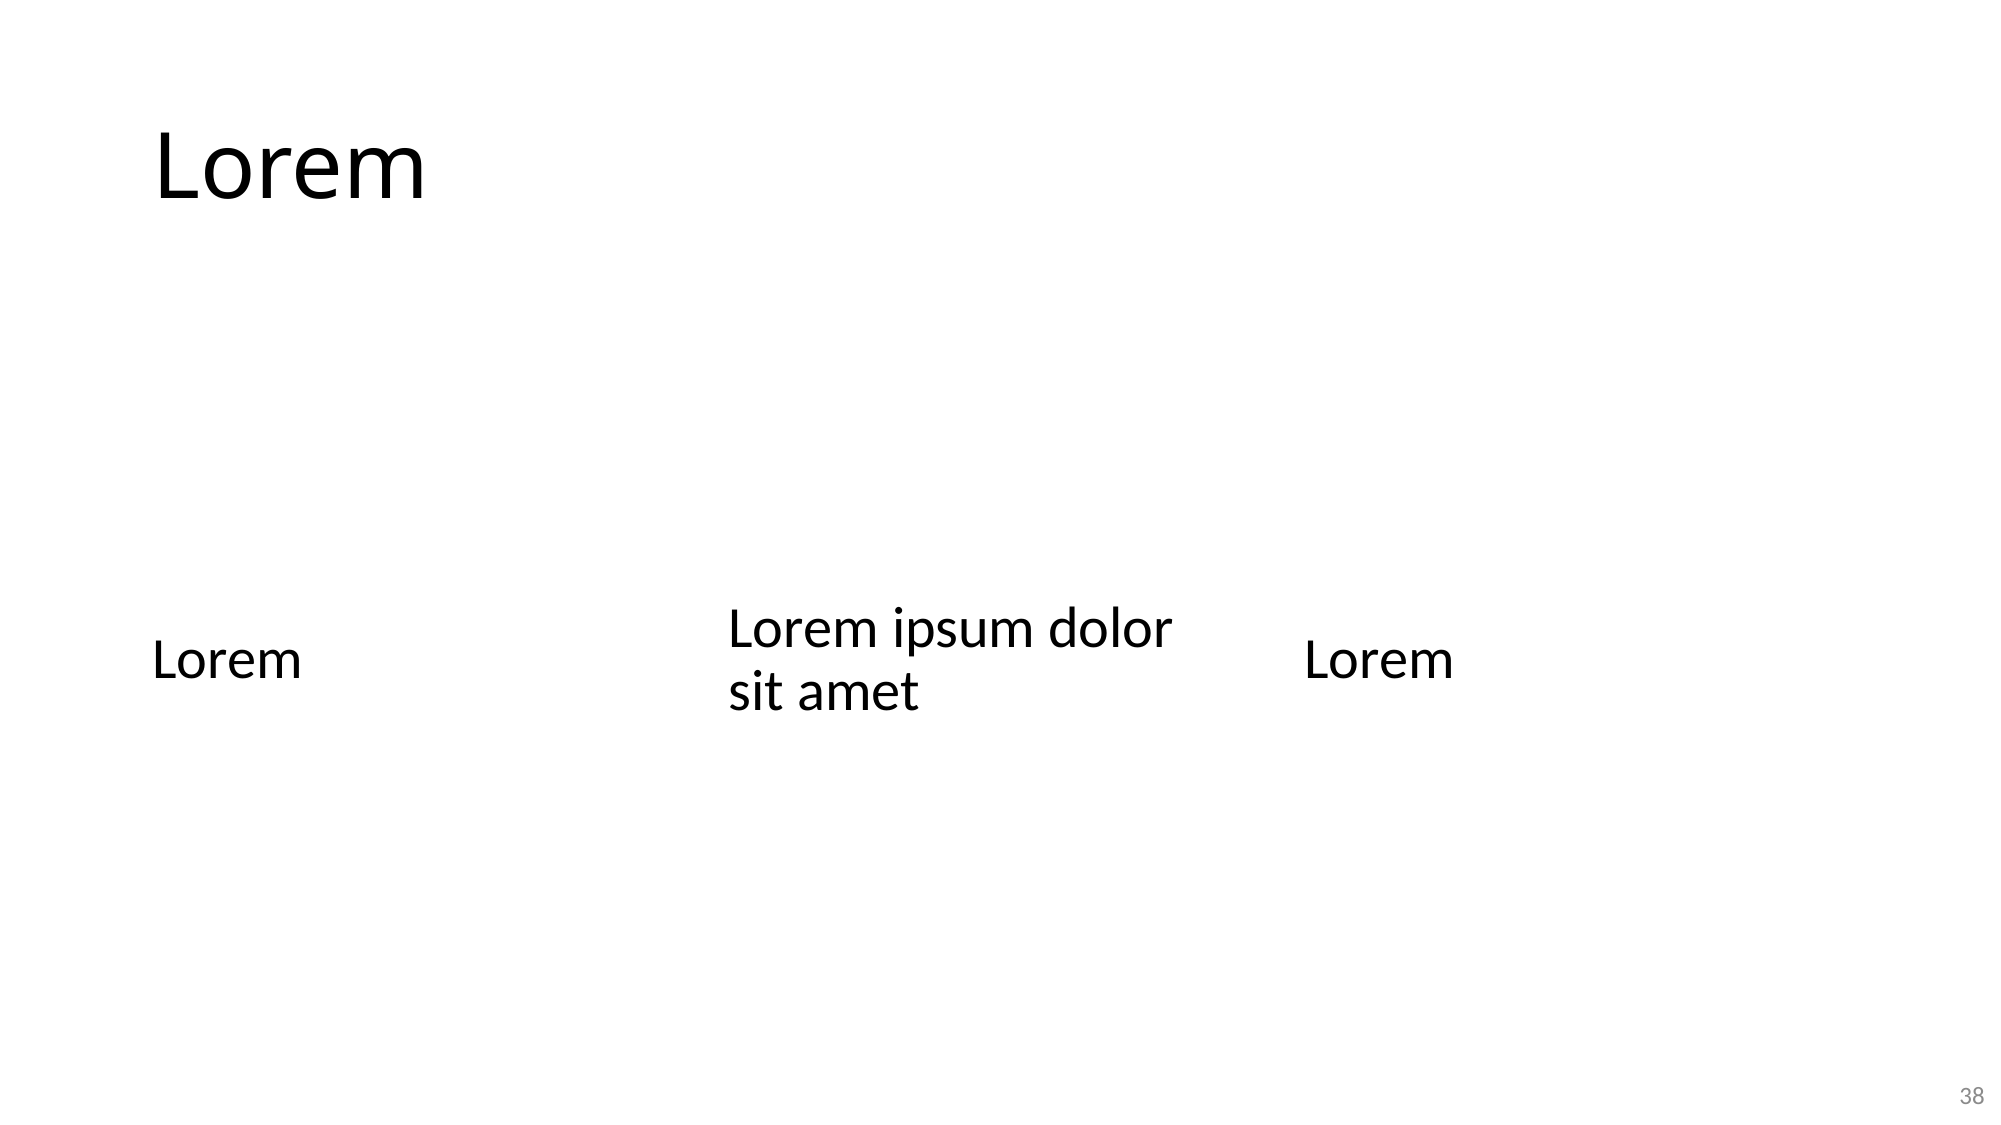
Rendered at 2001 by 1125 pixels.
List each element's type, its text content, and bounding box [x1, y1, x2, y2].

list Lorem [137, 303, 641, 1017]
slide_number 38 [1902, 1065, 2000, 1125]
list Lorem [1289, 303, 1793, 1017]
list Lorem ipsum dolor sit amet [713, 303, 1217, 1017]
title Lorem [137, 59, 1863, 278]
